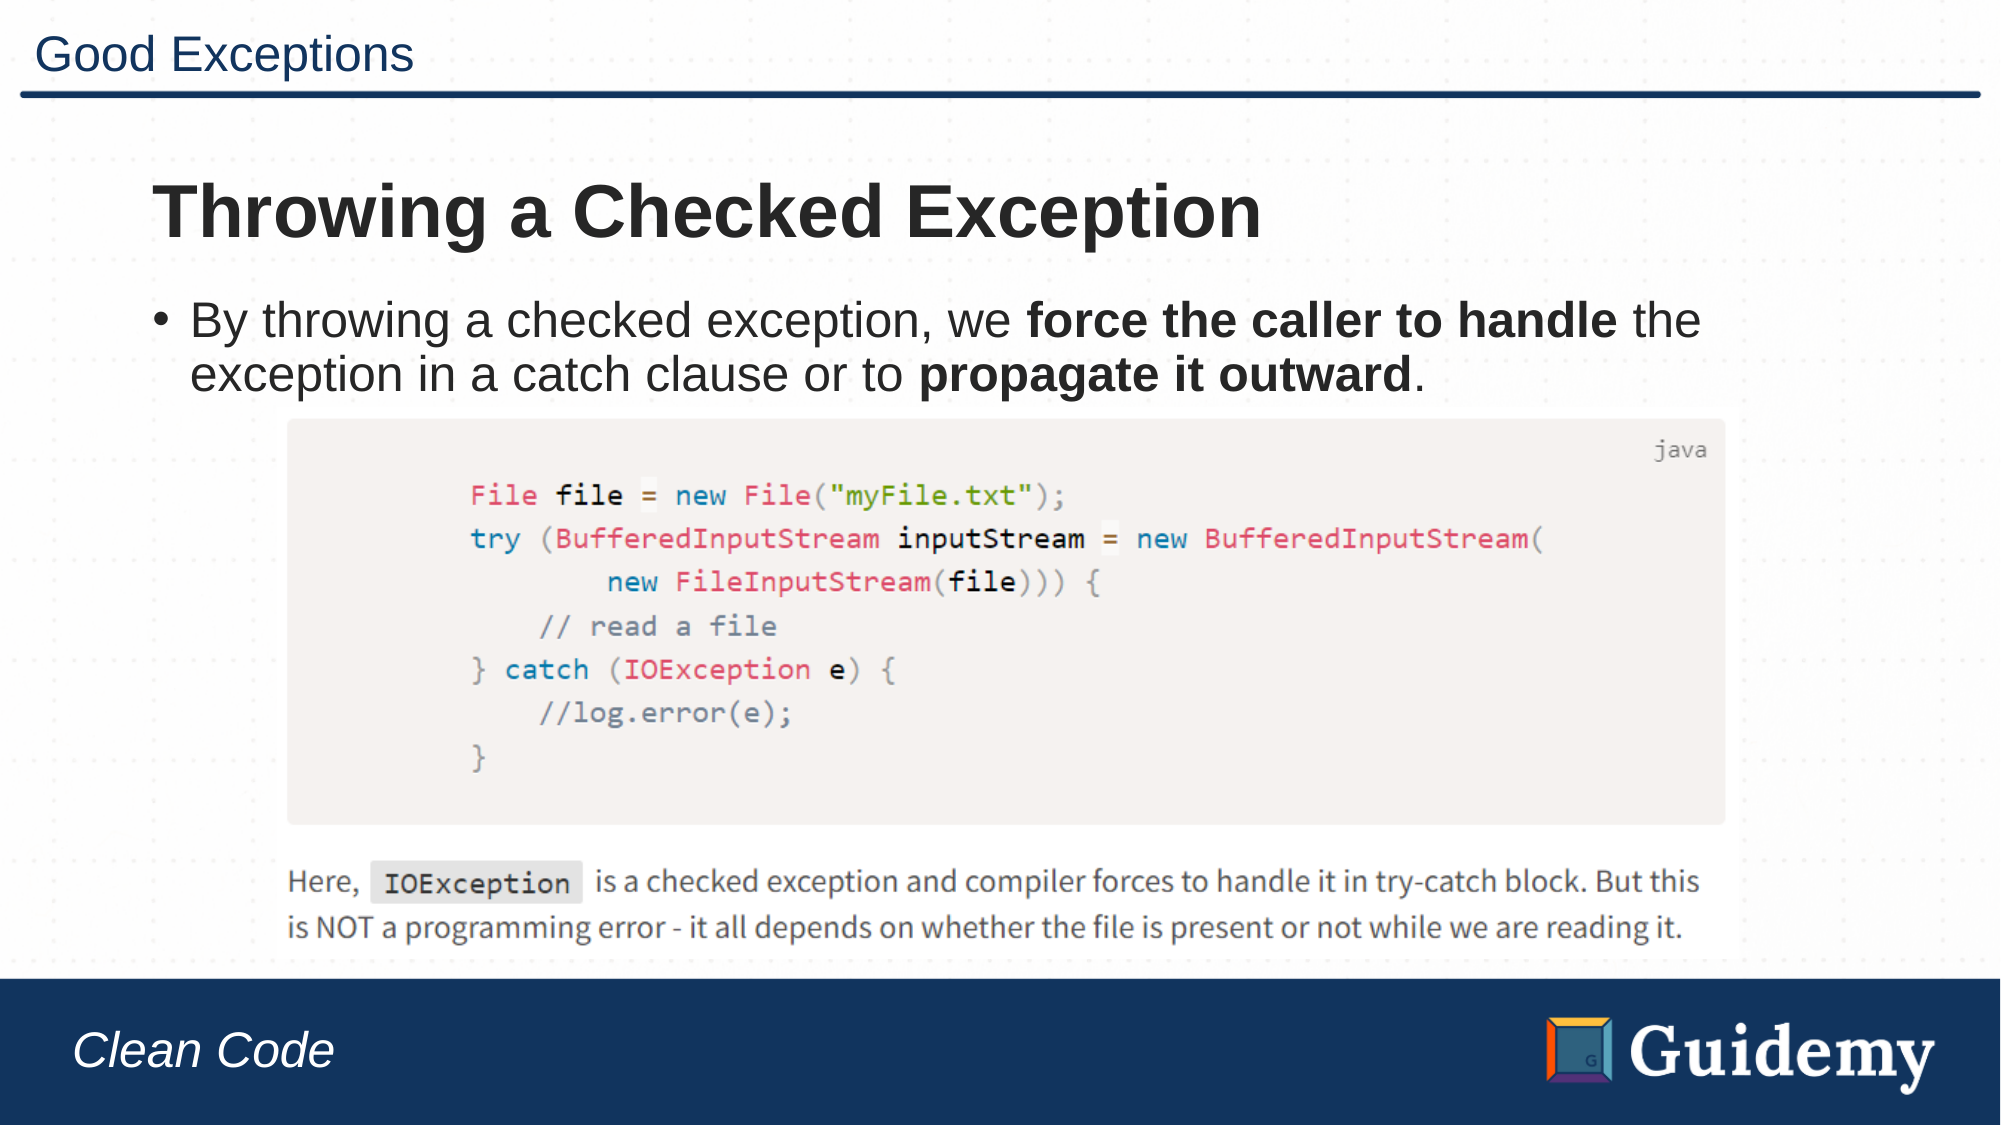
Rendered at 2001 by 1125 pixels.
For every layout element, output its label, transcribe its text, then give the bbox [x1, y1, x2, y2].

list By throwing a checked exception, we force the caller to handle the exception in a catch clause or to propagate it outward. [137, 286, 1863, 891]
title Good Exceptions [19, 17, 1130, 93]
picture [0, 0, 2001, 1125]
text_box Throwing a Checked Exception [137, 158, 1863, 268]
text_box Clean Code [56, 1014, 945, 1090]
